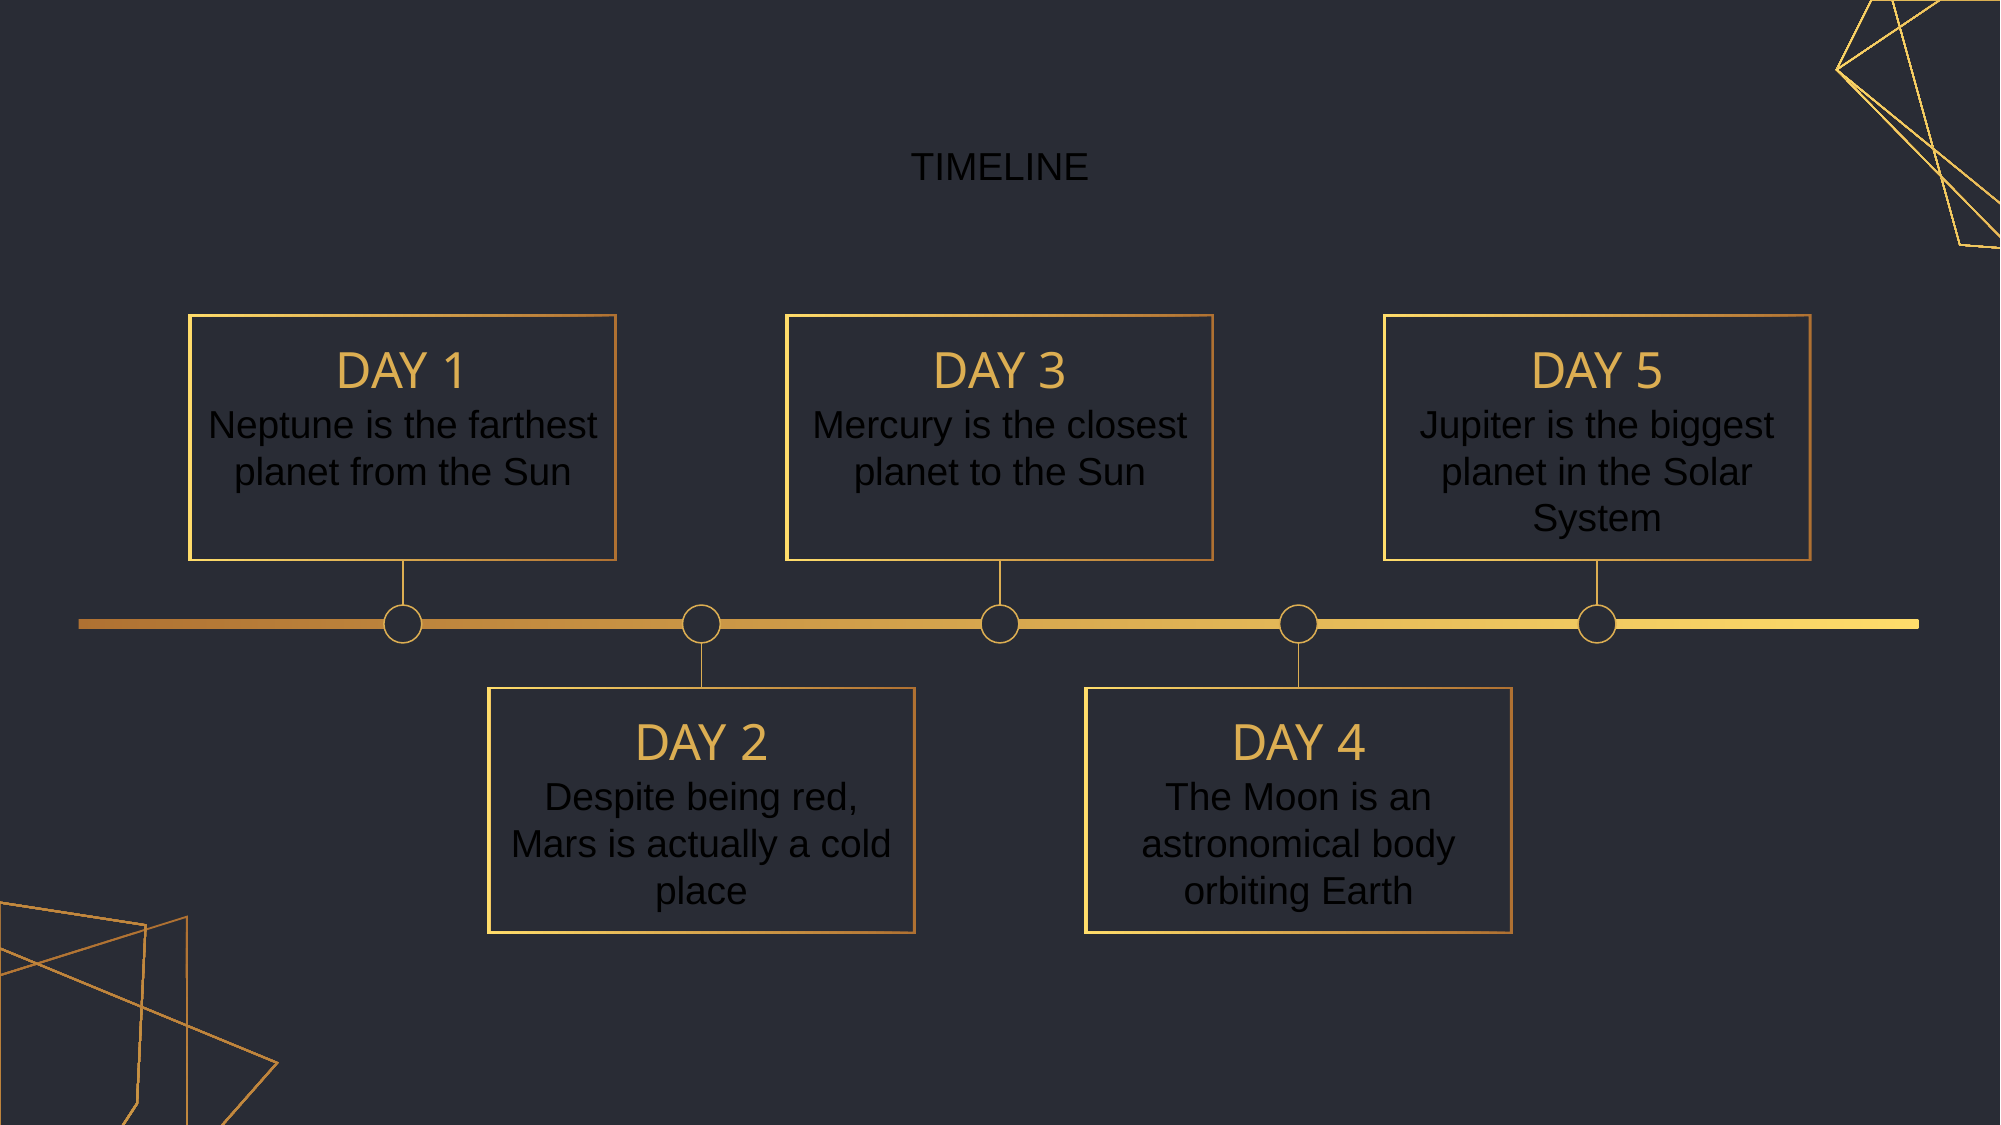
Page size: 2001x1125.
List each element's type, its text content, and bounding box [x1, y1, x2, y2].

title TIMELINE [436, 117, 1564, 213]
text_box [78, 313, 1919, 935]
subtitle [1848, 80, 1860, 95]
